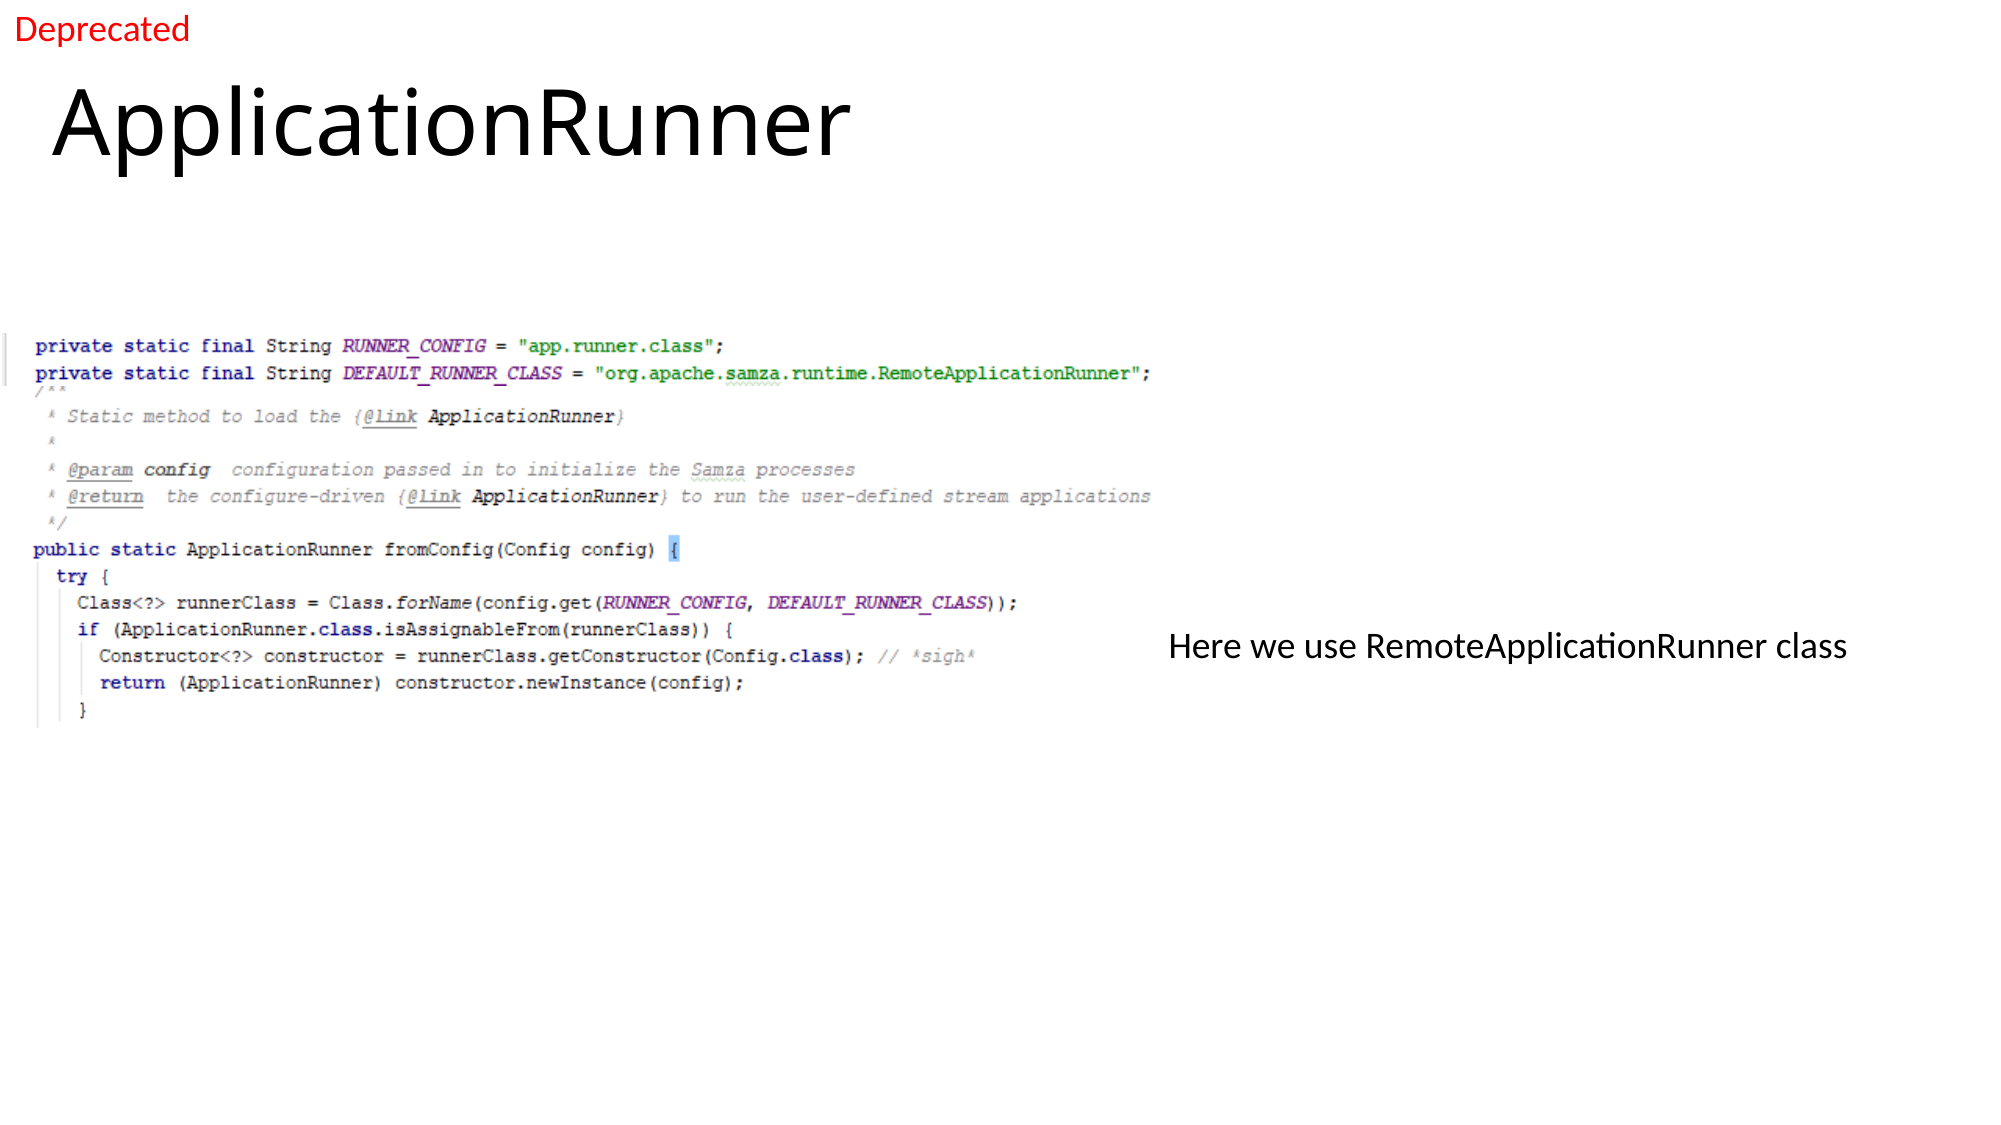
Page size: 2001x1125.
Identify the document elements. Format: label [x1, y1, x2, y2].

title [37, 16, 1763, 235]
picture [2, 333, 1210, 728]
text_box [1210, 614, 1955, 674]
text_box [0, 0, 599, 56]
